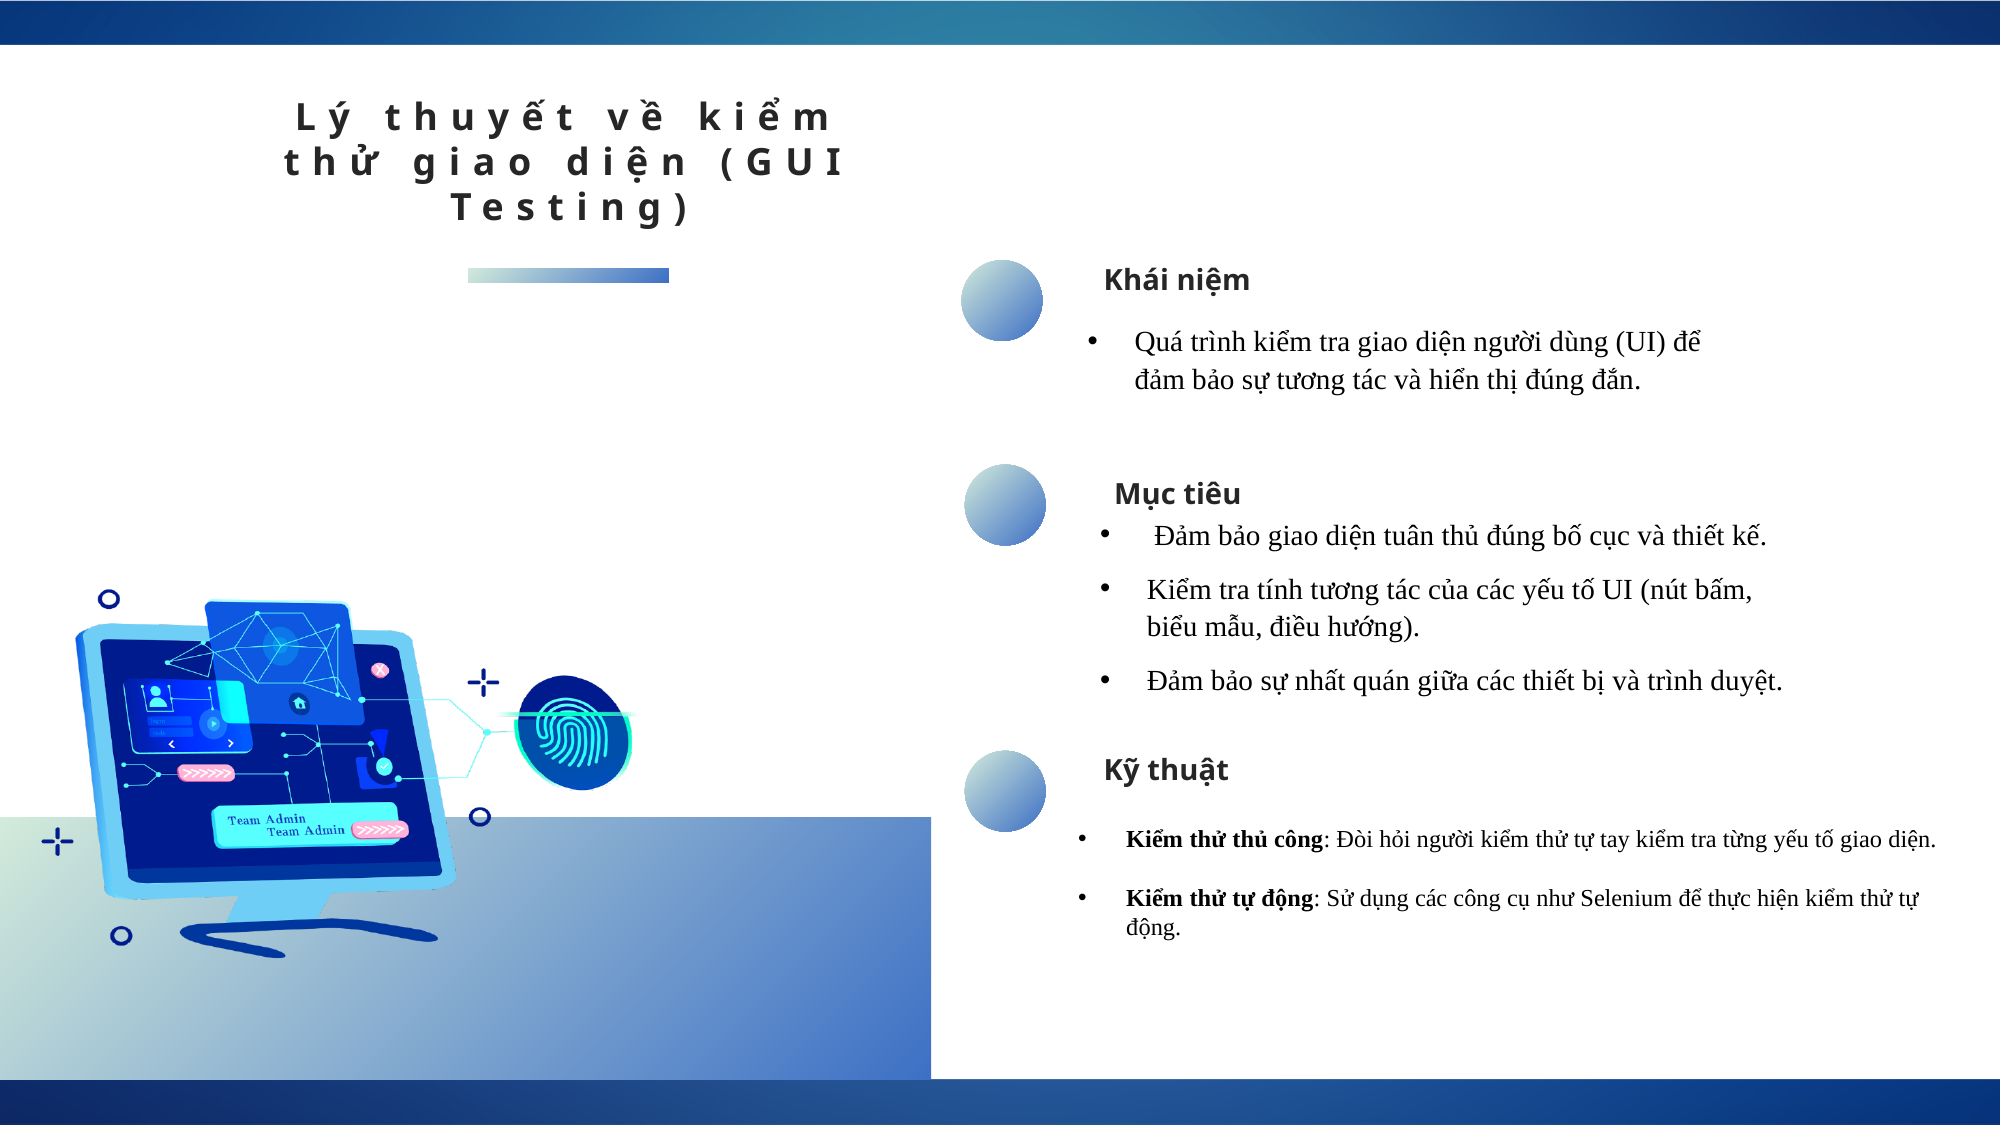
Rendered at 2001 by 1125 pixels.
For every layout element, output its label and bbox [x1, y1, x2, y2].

text_box [935, 468, 1814, 691]
text_box [238, 85, 899, 283]
text_box [997, 254, 1747, 394]
picture [0, 0, 2000, 1125]
